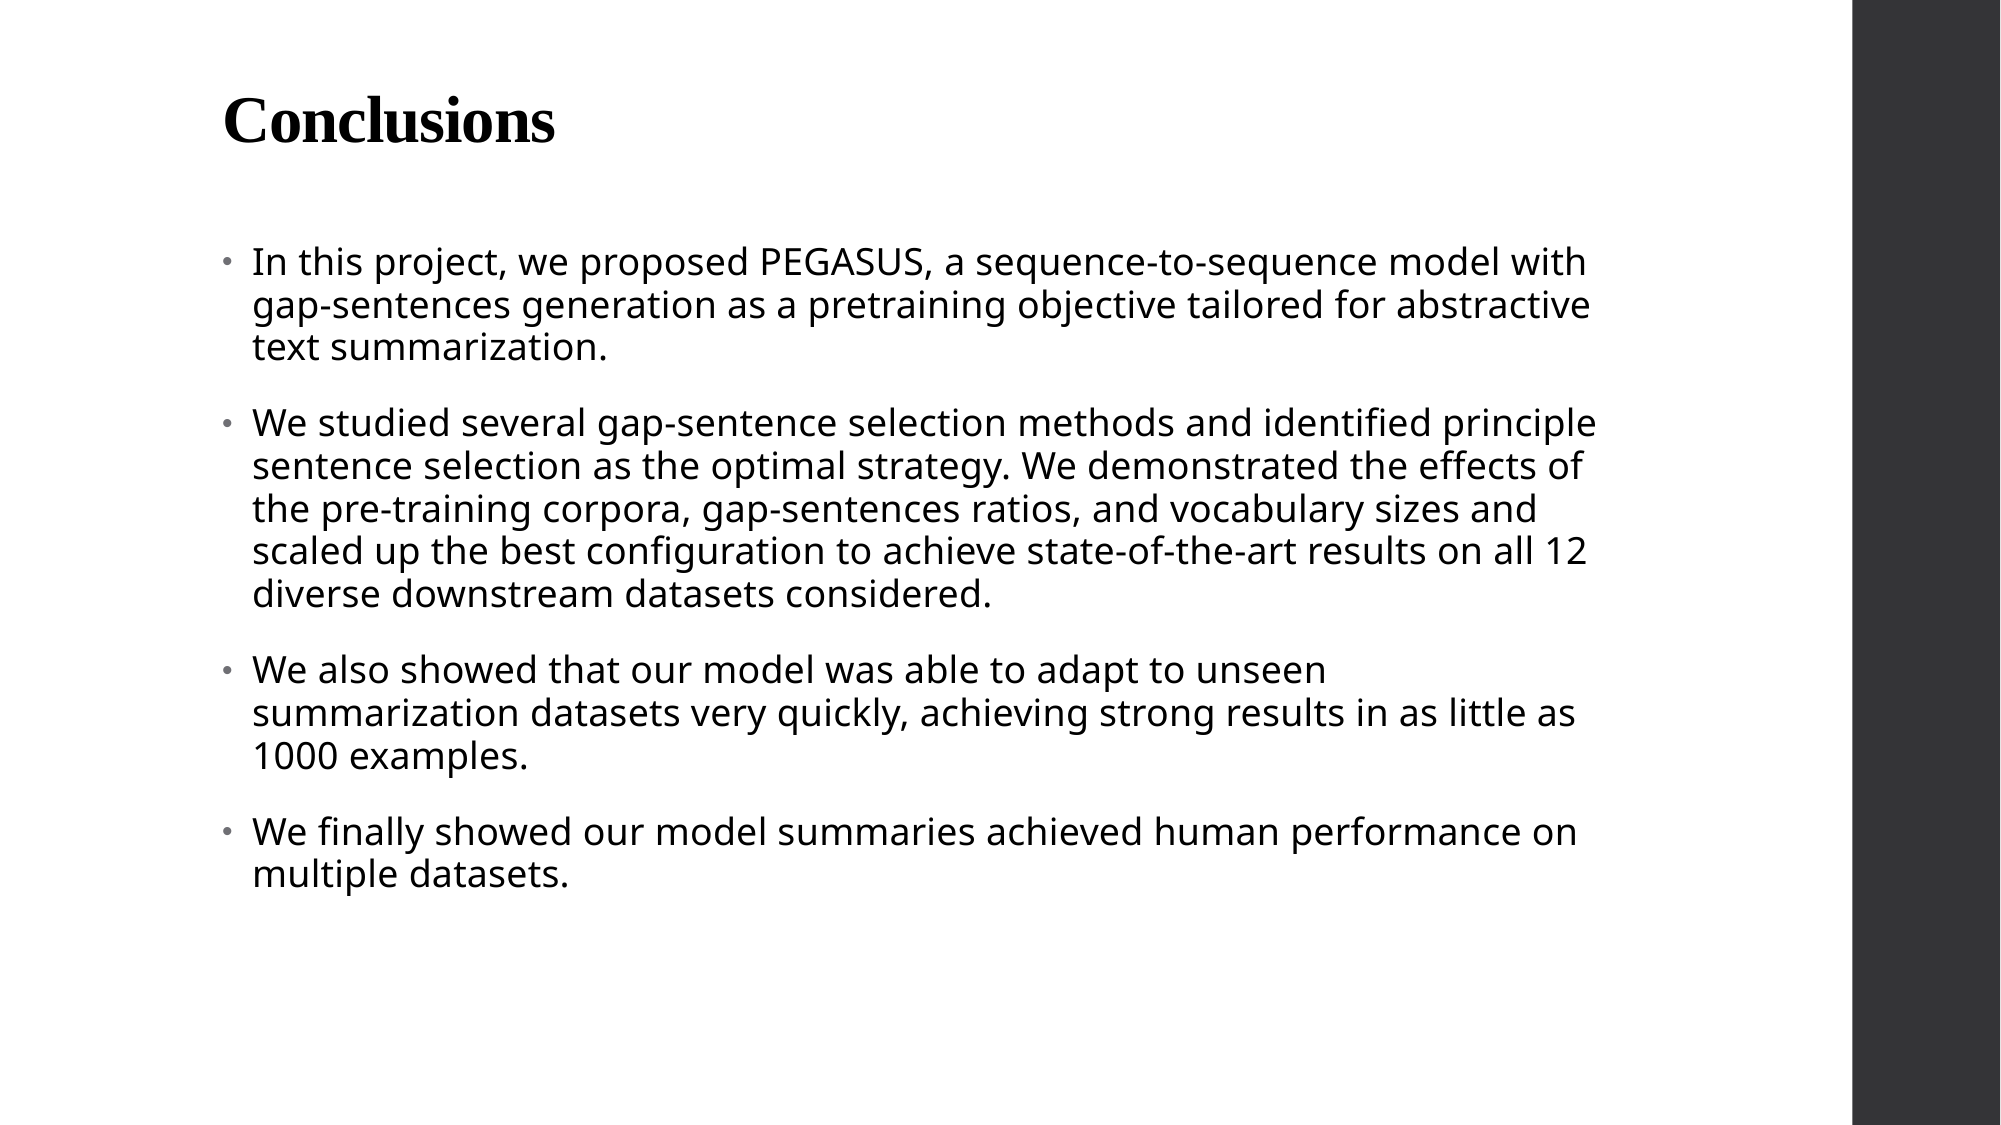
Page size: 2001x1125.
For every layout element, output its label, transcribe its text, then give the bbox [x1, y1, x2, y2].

list In this project, we proposed PEGASUS, a sequence-to-sequence model with gap-sentences generation as a pretraining objective tailored for abstractive text summarization. We studied several gap-sentence selection methods and identified principle sentence selection as the optimal strategy. We demonstrated the effects of the pre-training corpora, gap-sentences ratios, and vocabulary sizes and scaled up the best configuration to achieve state-of-the-art results on all 12 diverse downstream datasets considered. We also showed that our model was able to adapt to unseen summarization datasets very quickly, achieving strong results in as little as 1000 examples. We finally showed our model summaries achieved human performance on multiple datasets. [206, 233, 1617, 948]
title Conclusions [206, 55, 589, 165]
